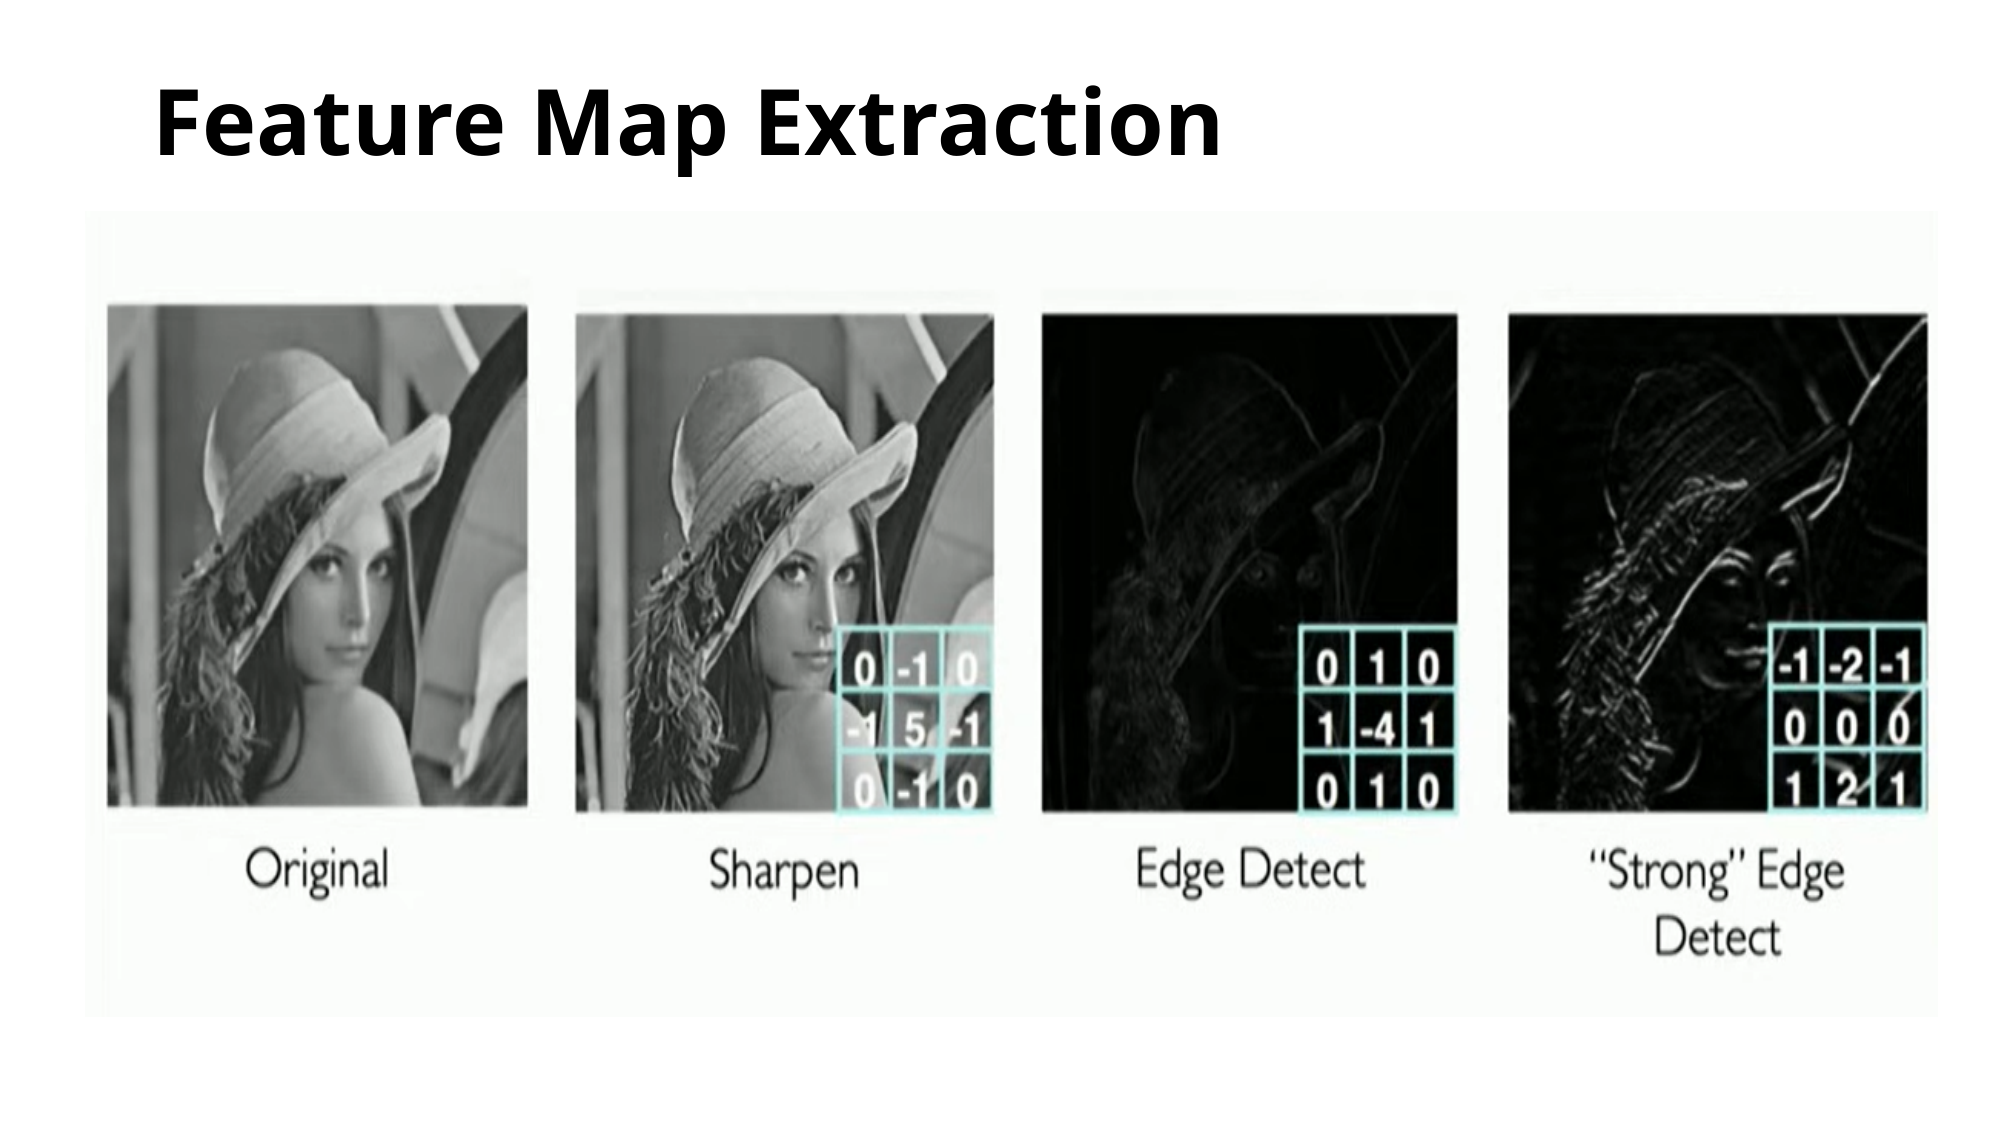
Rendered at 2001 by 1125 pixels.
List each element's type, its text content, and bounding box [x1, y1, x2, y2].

title Feature Map Extraction [137, 59, 1863, 191]
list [85, 211, 1938, 1017]
